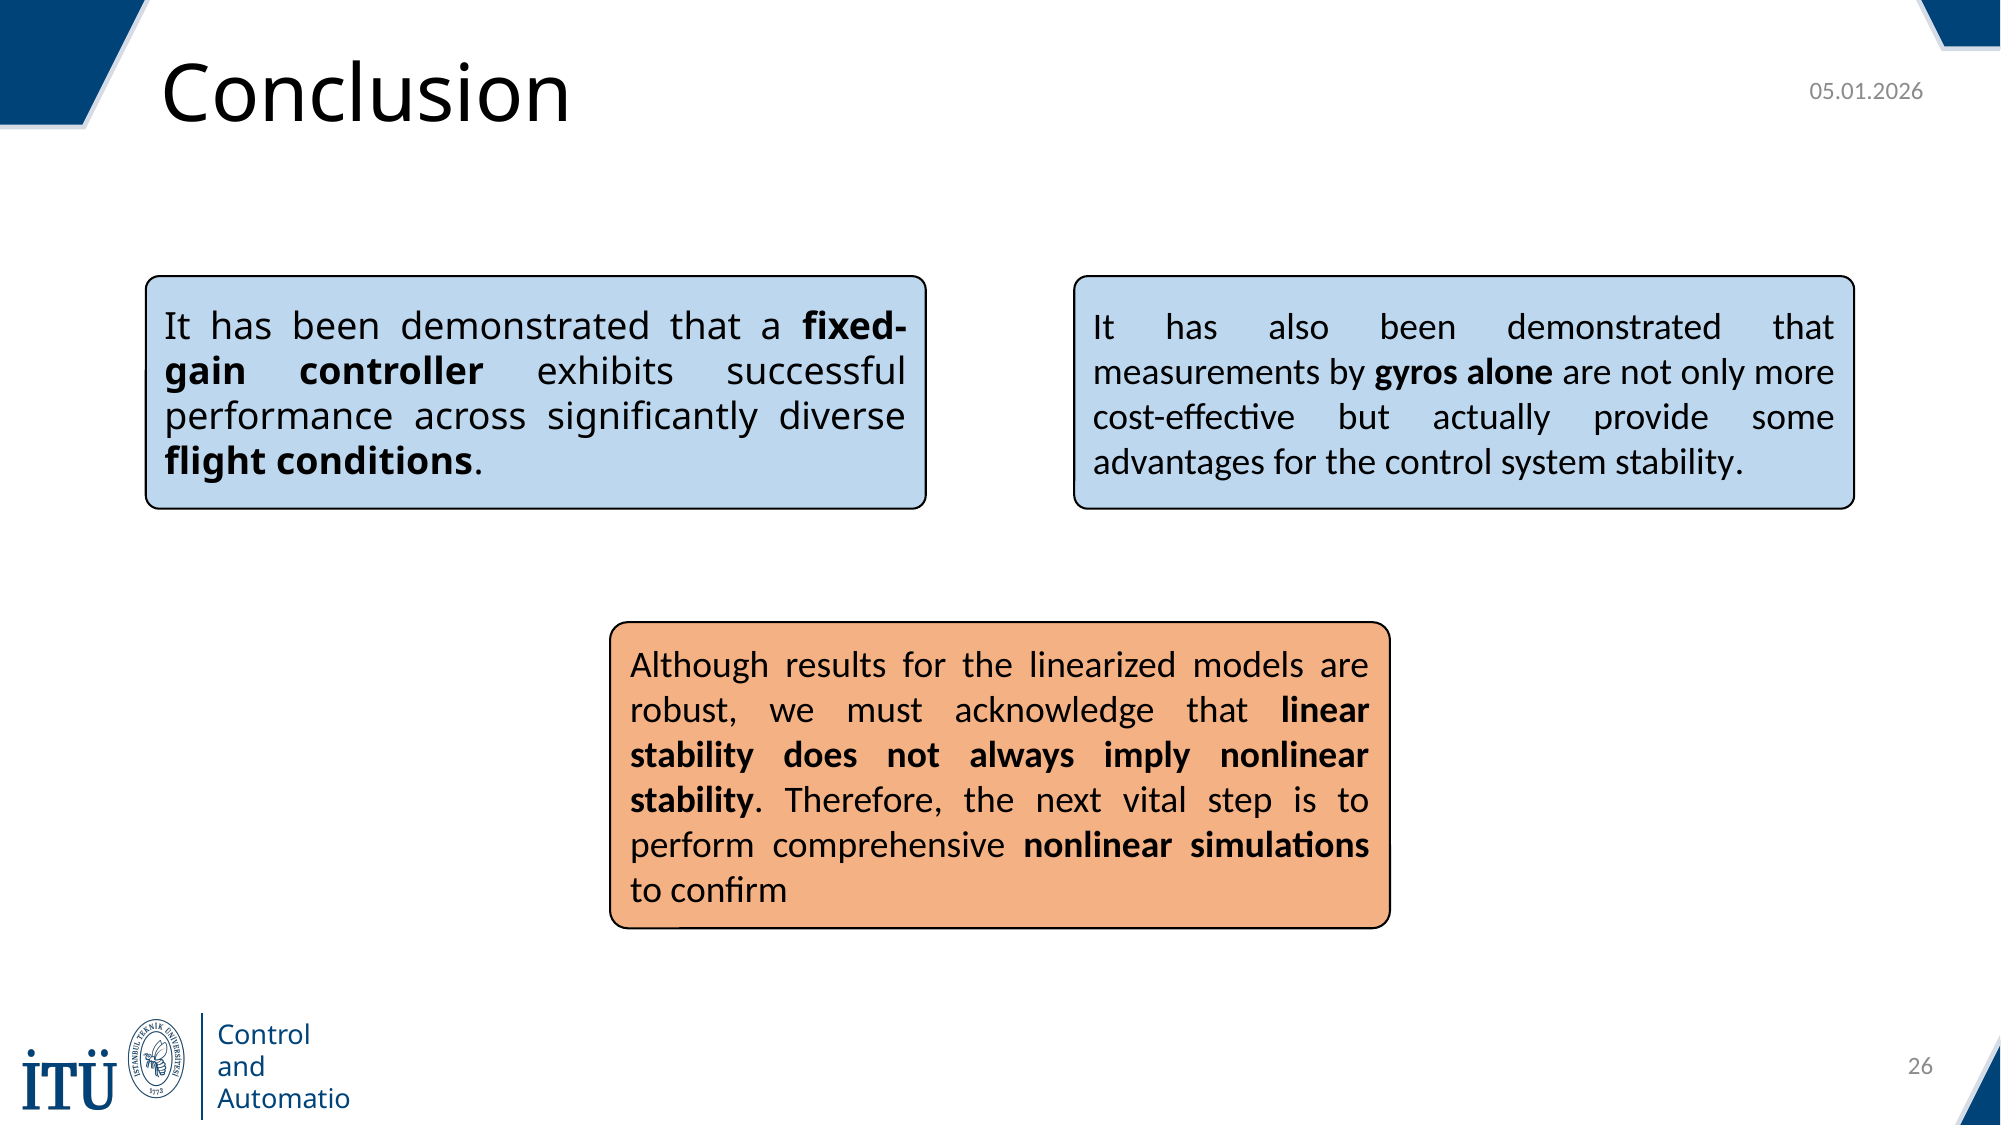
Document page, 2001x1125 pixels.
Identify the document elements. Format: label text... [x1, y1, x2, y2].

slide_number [1794, 59, 1949, 120]
text_box It has also been demonstrated that measurements by gyros alone are not only more cost-effective but actually provide some advantages for the control system stability. [1073, 275, 1856, 510]
picture [203, 1013, 207, 1116]
text_box It has been demonstrated that a fixed-gain controller exhibits successful performance across significantly diverse flight conditions. [144, 275, 927, 510]
text_box Although results for the linearized models are robust, we must acknowledge that linear stability does not always imply nonlinear stability. Therefore, the next vital step is to perform comprehensive nonlinear simulations to confirm [609, 621, 1392, 930]
slide_number 26 [1498, 1034, 1949, 1095]
picture [0, 1013, 201, 1116]
text_box Conclusion [145, 34, 1827, 146]
